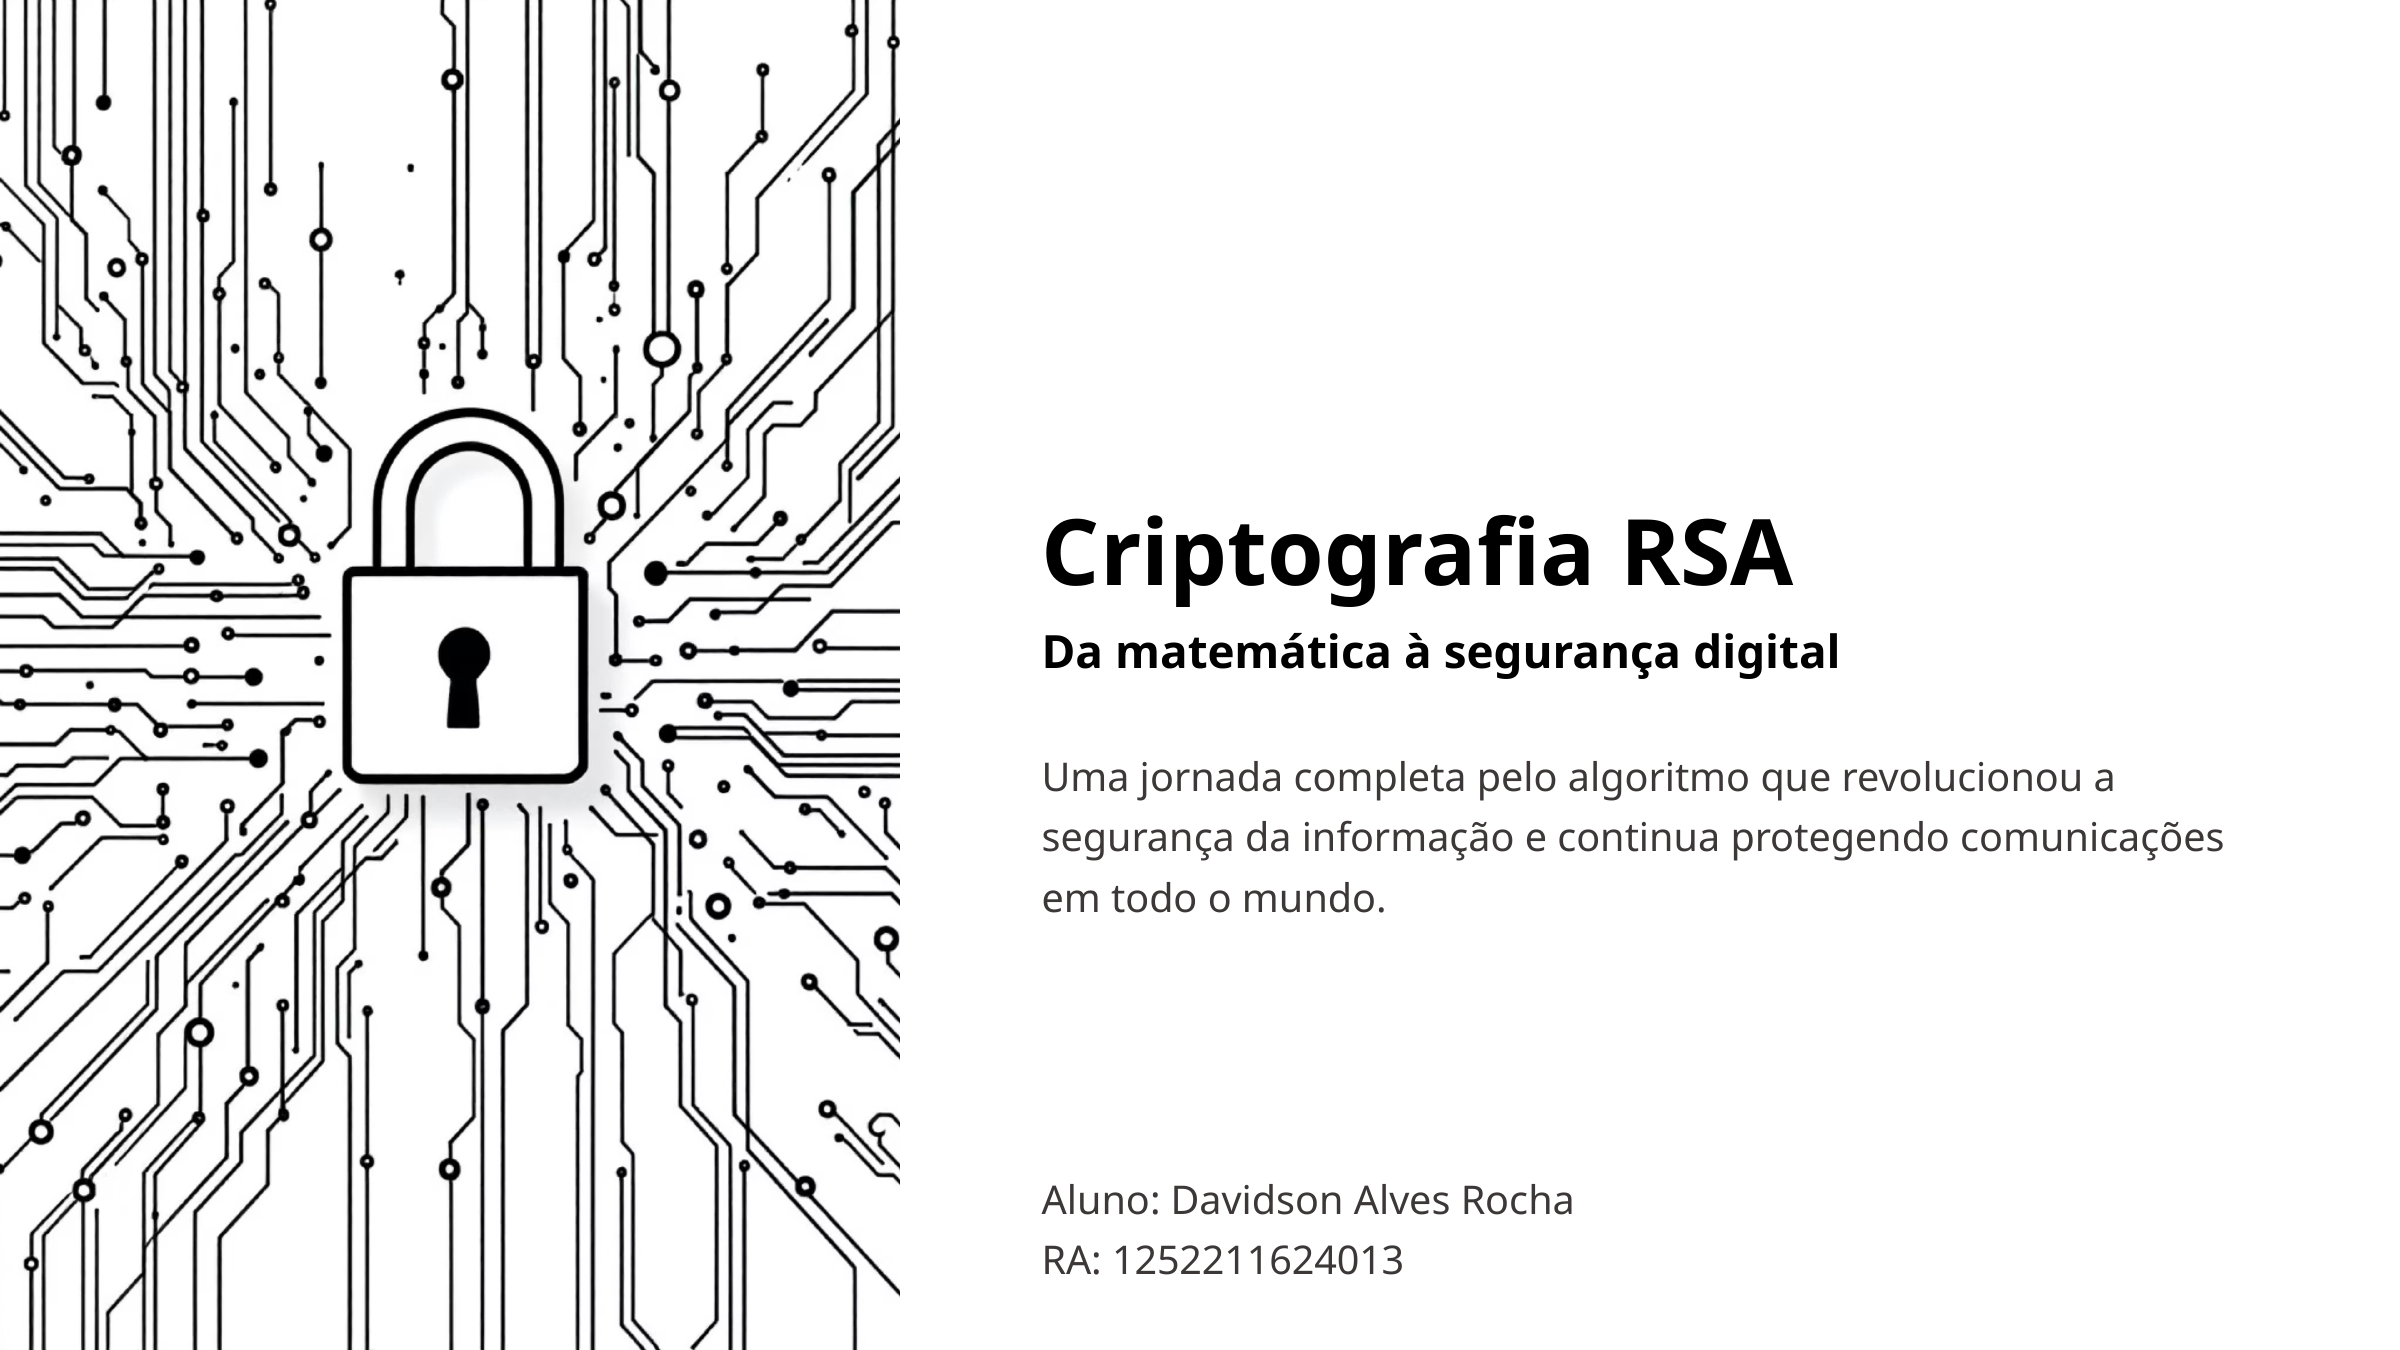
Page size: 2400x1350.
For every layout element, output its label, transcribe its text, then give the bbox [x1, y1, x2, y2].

picture [0, 0, 900, 1350]
text_box Criptografia RSA [1041, 489, 1962, 605]
text_box Uma jornada completa pelo algoritmo que revolucionou a segurança da informação e continua protegendo comunicações em todo o mundo. Aluno: Davidson Alves Rocha RA: 1252211624013 [1041, 738, 2259, 861]
text_box Da matemática à segurança digital [1041, 620, 1884, 679]
